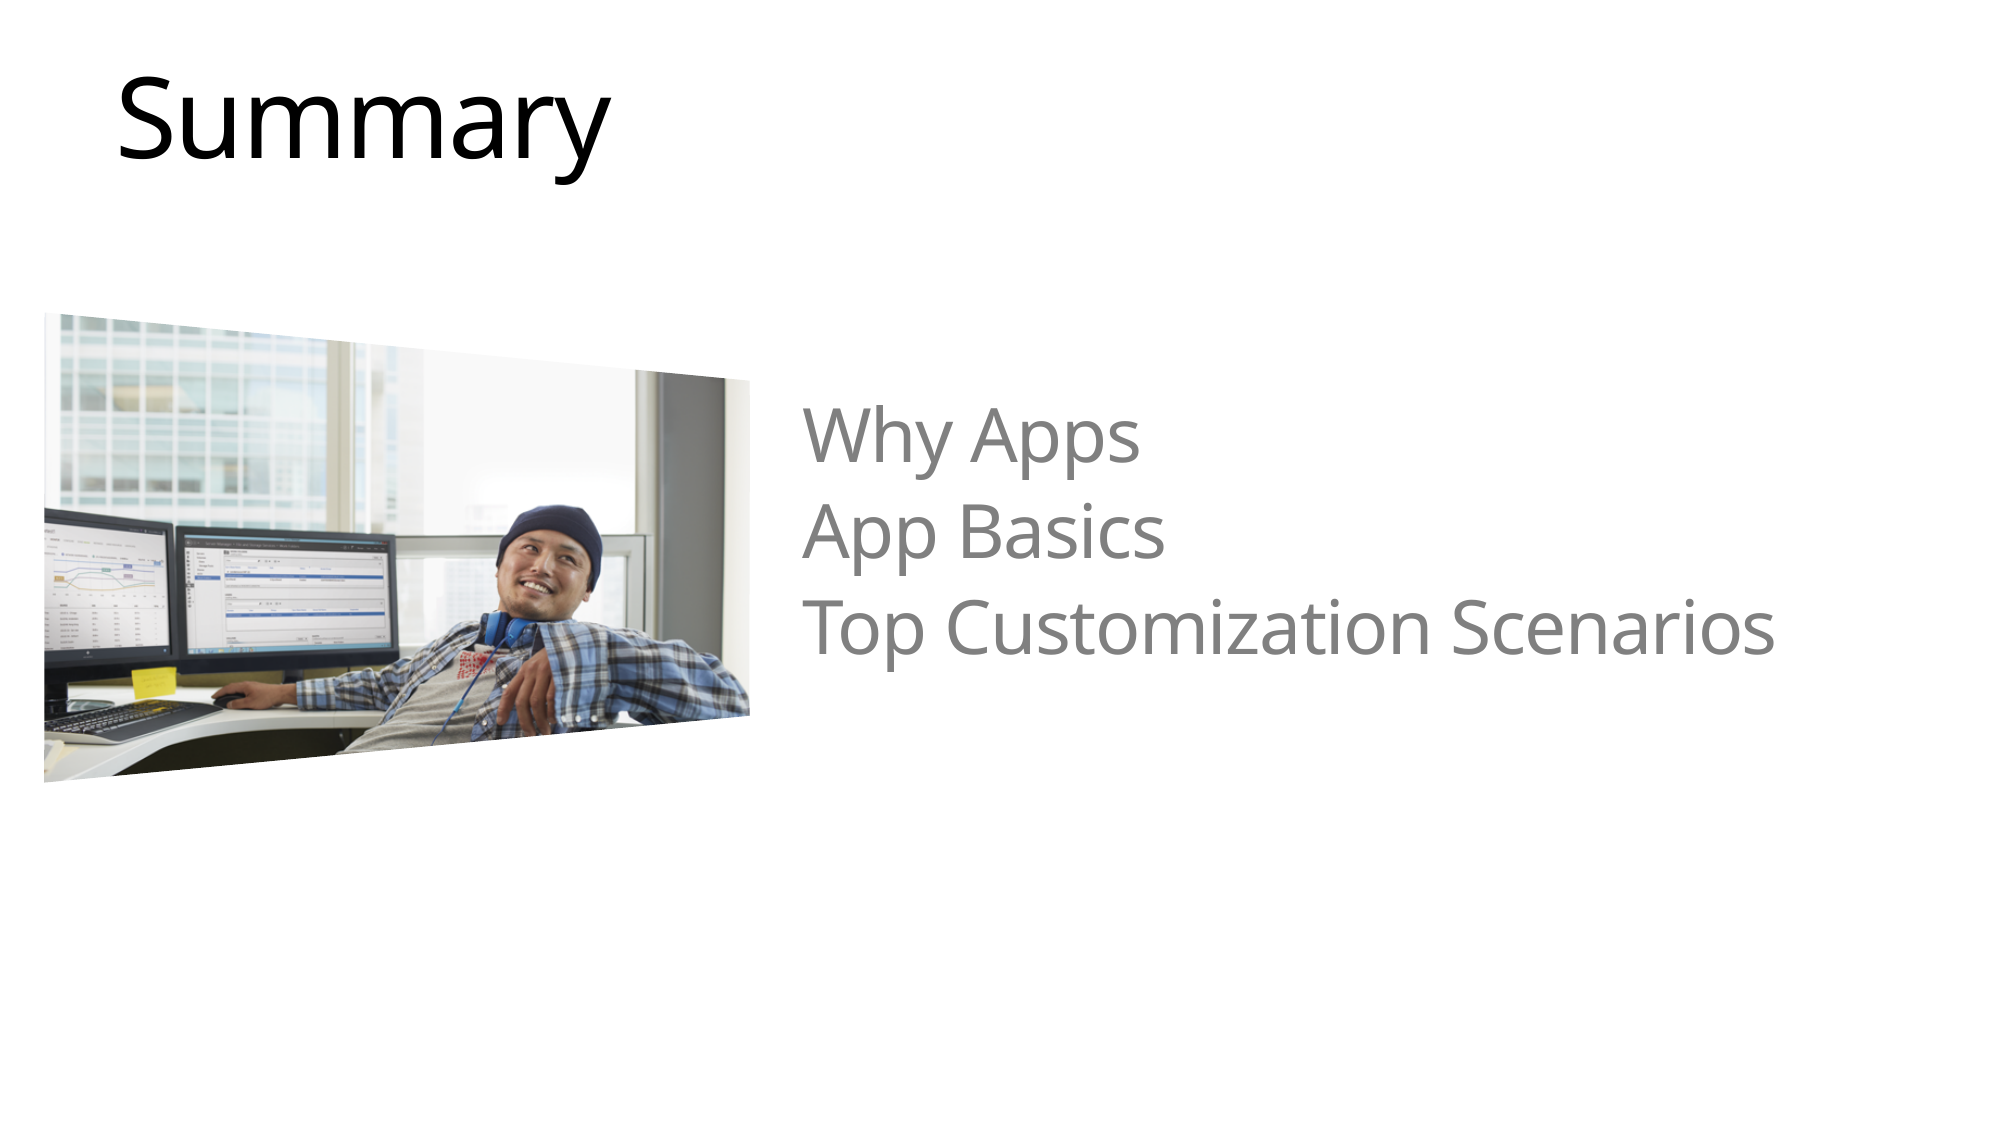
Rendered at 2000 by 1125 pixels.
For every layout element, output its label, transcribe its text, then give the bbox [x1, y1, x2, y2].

list Why Apps App Basics Top Customization Scenarios [772, 297, 1978, 771]
title Summary [85, 37, 1914, 161]
picture [43, 312, 751, 783]
